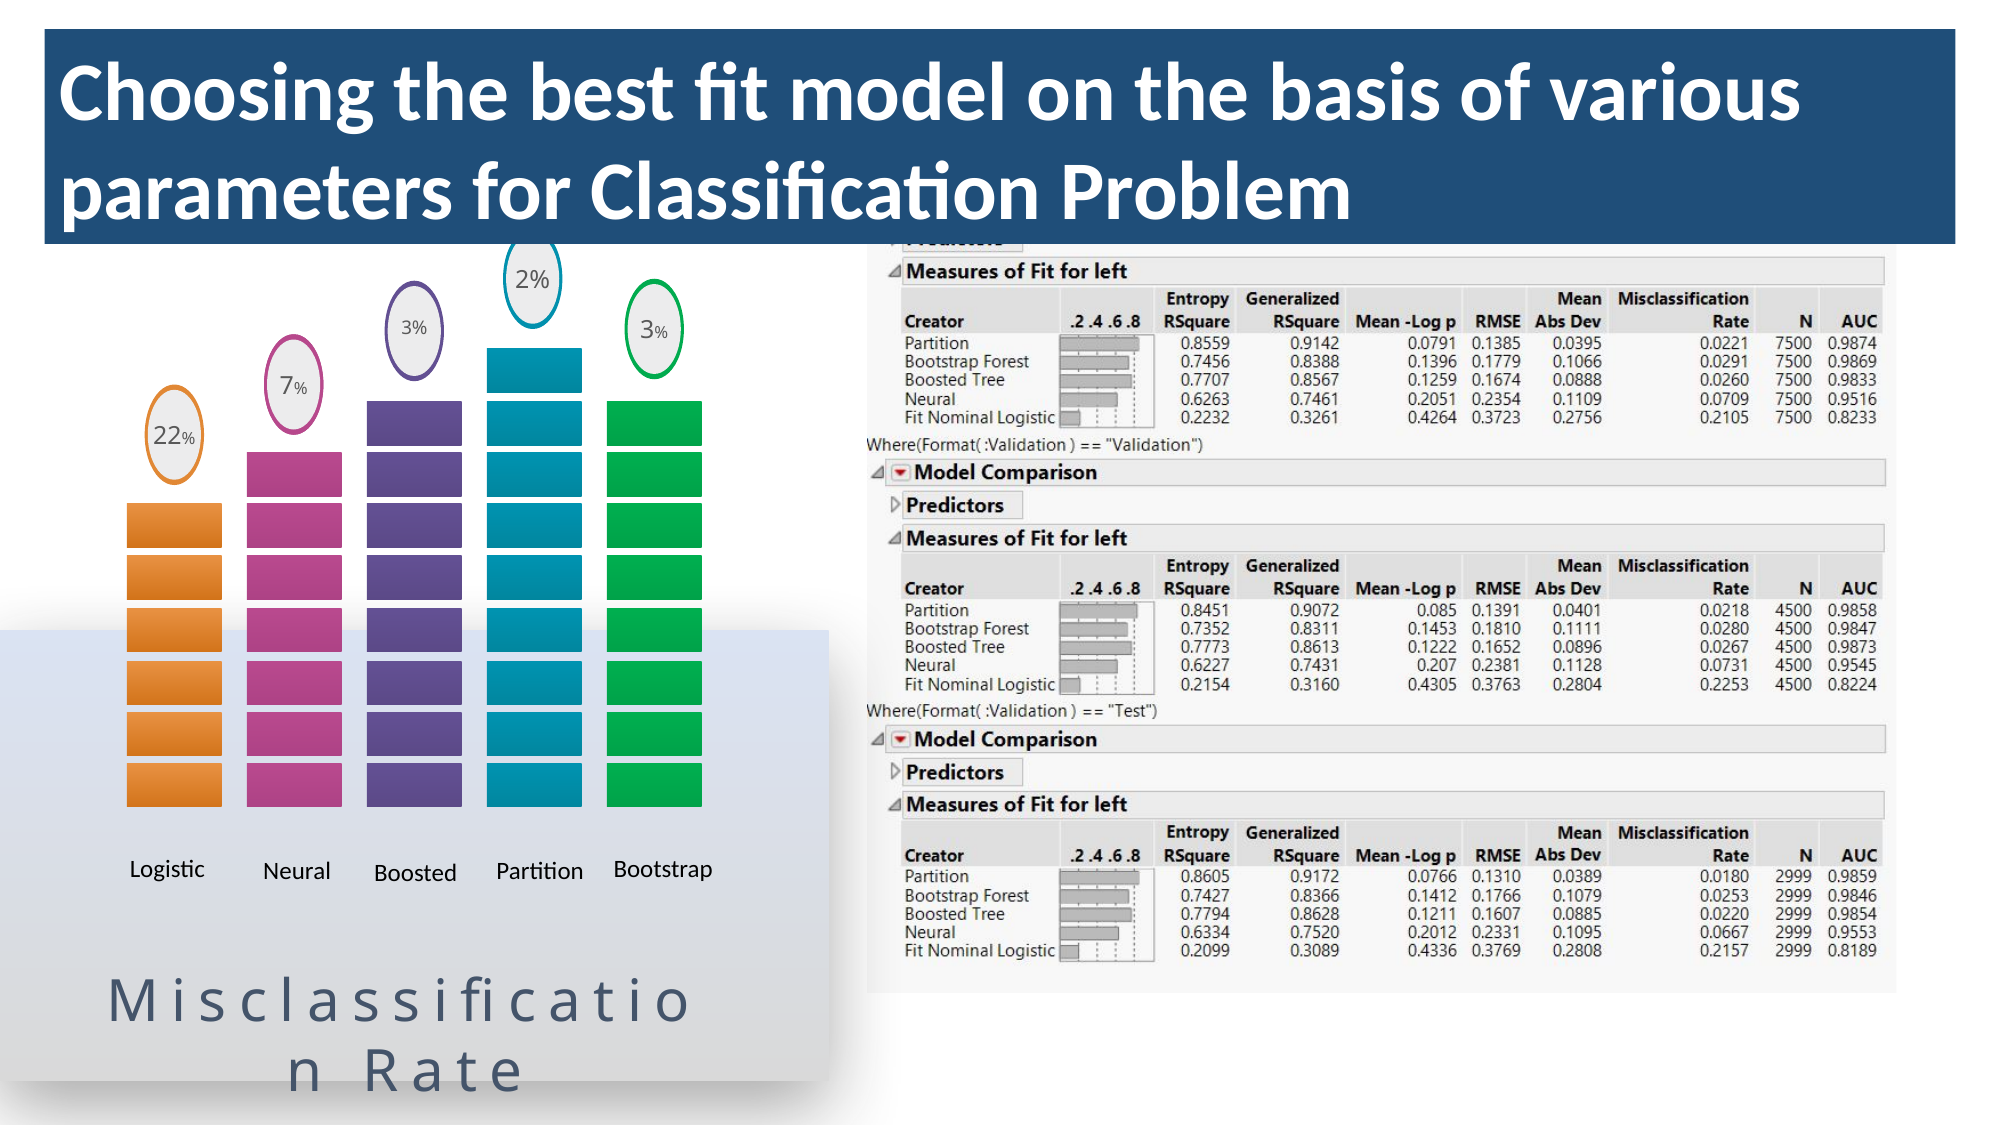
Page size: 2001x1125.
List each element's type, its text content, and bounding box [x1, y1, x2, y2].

text_box Misclassification Rate [68, 1081, 741, 1111]
picture [867, 162, 1897, 993]
text_box Choosing the best fit model on the basis of various parameters for Classification Problem [44, 29, 1956, 244]
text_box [0, 228, 829, 1081]
